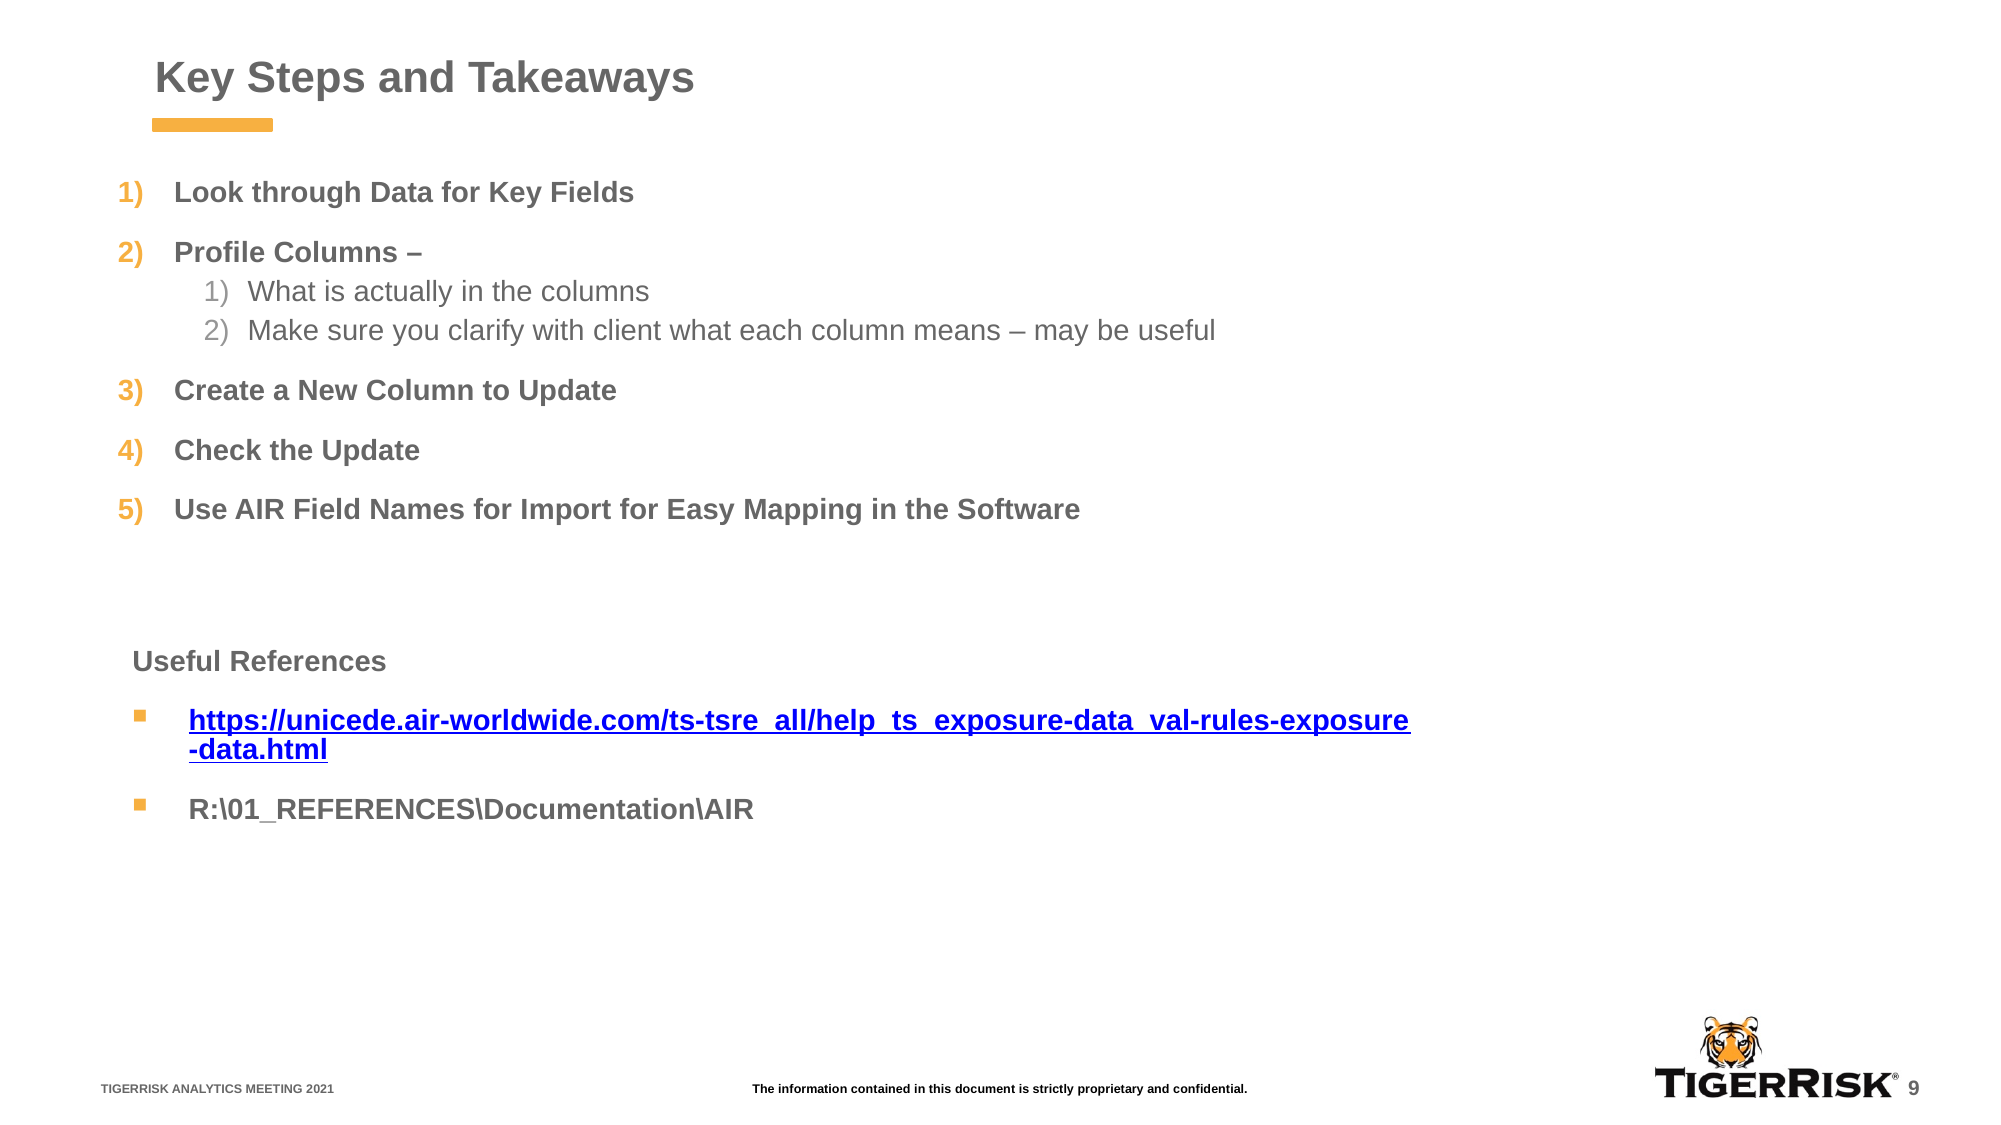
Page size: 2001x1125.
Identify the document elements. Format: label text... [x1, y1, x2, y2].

text_box Look through Data for Key Fields Profile Columns – What is actually in the columns Make sure you clarify with client what each column means – may be useful Create a New Column to Update Check the Update Use AIR Field Names for Import for Easy Mapping in the Software [102, 165, 1415, 530]
title Key Steps and Takeaways [139, 41, 1751, 111]
picture [1651, 1009, 1902, 1098]
text_box Useful References https://unicede.air-worldwide.com/ts-tsre_all/help_ts_exposure-data_val-rules-exposure-data.html R:\01_REFERENCES\Documentation\AIR [117, 634, 1429, 821]
